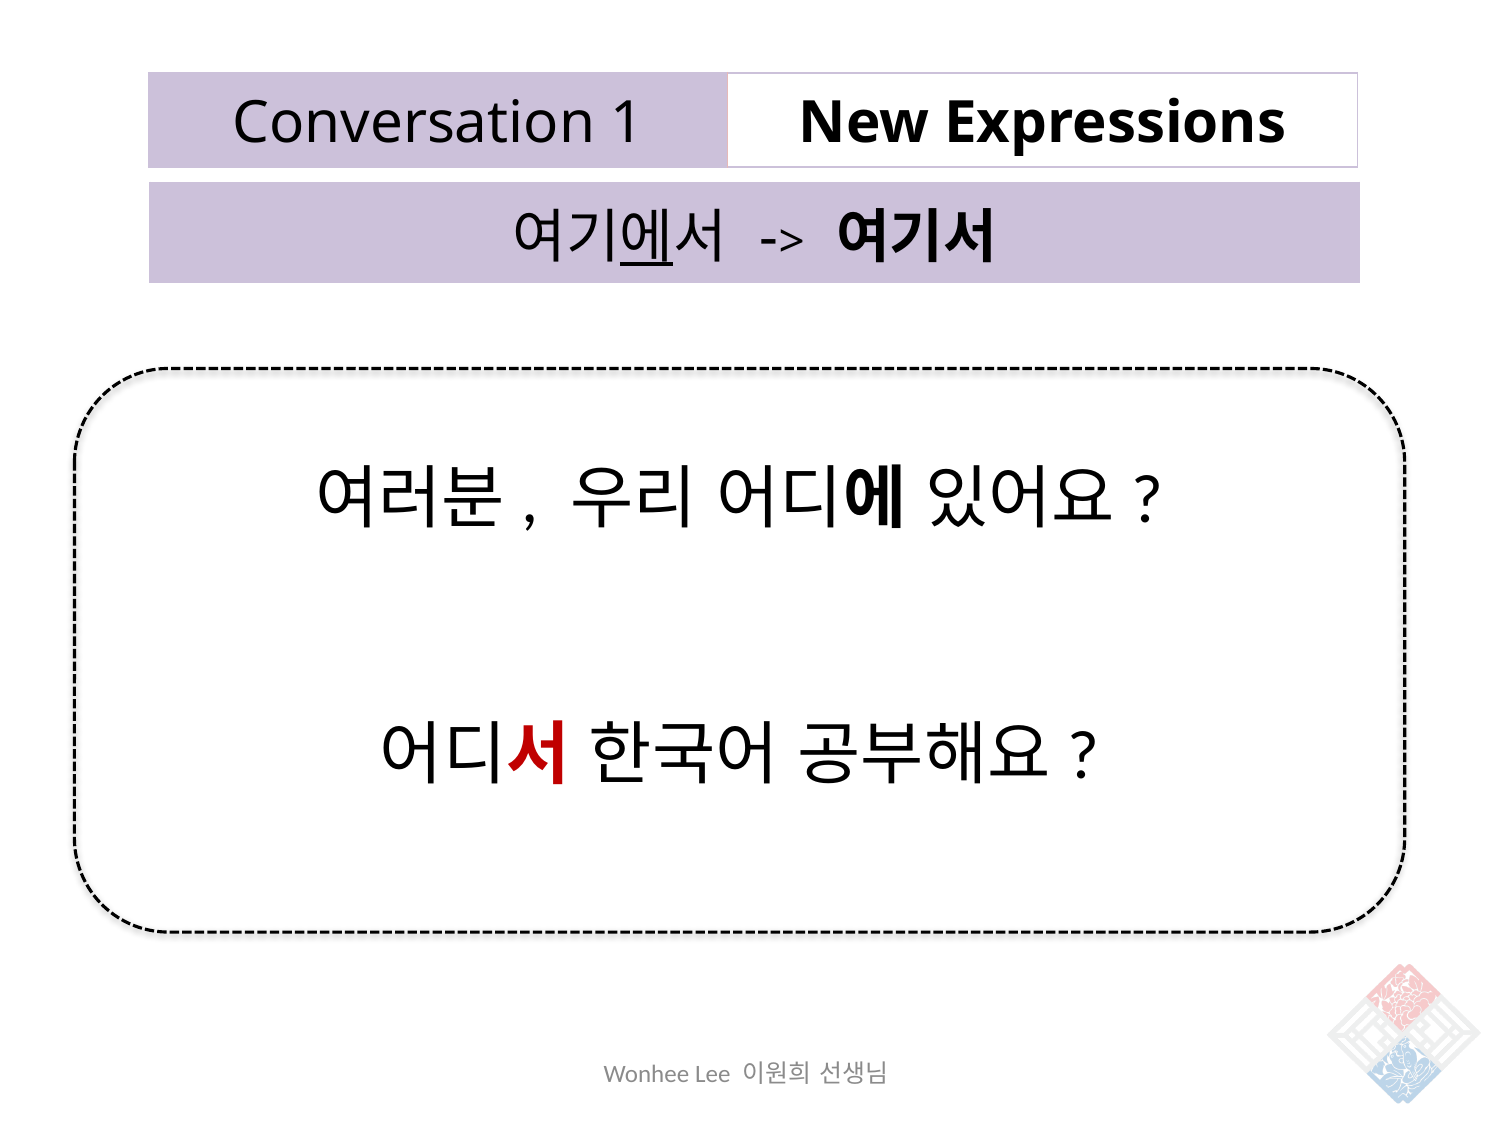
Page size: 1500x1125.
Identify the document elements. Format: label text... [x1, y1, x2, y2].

text_box 여러분, 우리 어디에 있어요? 어디서 한국어 공부해요? [277, 464, 1202, 864]
table_header New Expressions [728, 74, 1357, 166]
footer Wonhee Lee 이원희 선생님 [512, 1042, 988, 1103]
table_header Conversation 1 [150, 74, 727, 166]
table_header 여기에서 -> 여기서 [151, 183, 1358, 281]
text_box [73, 367, 1406, 933]
